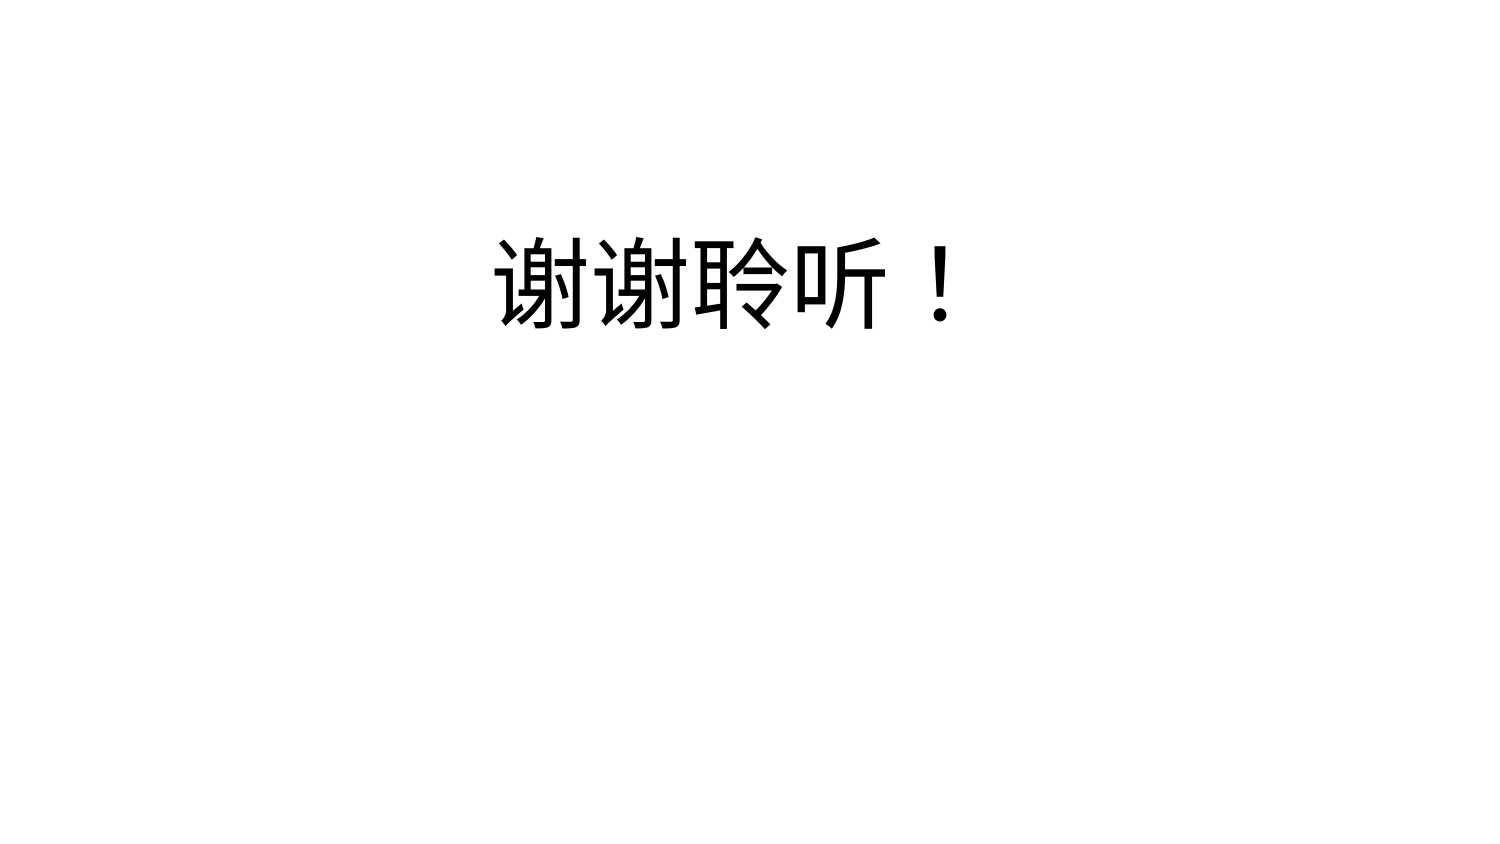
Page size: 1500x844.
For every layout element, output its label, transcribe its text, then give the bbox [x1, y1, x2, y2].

list 谢谢聆听！ [51, 189, 1412, 682]
